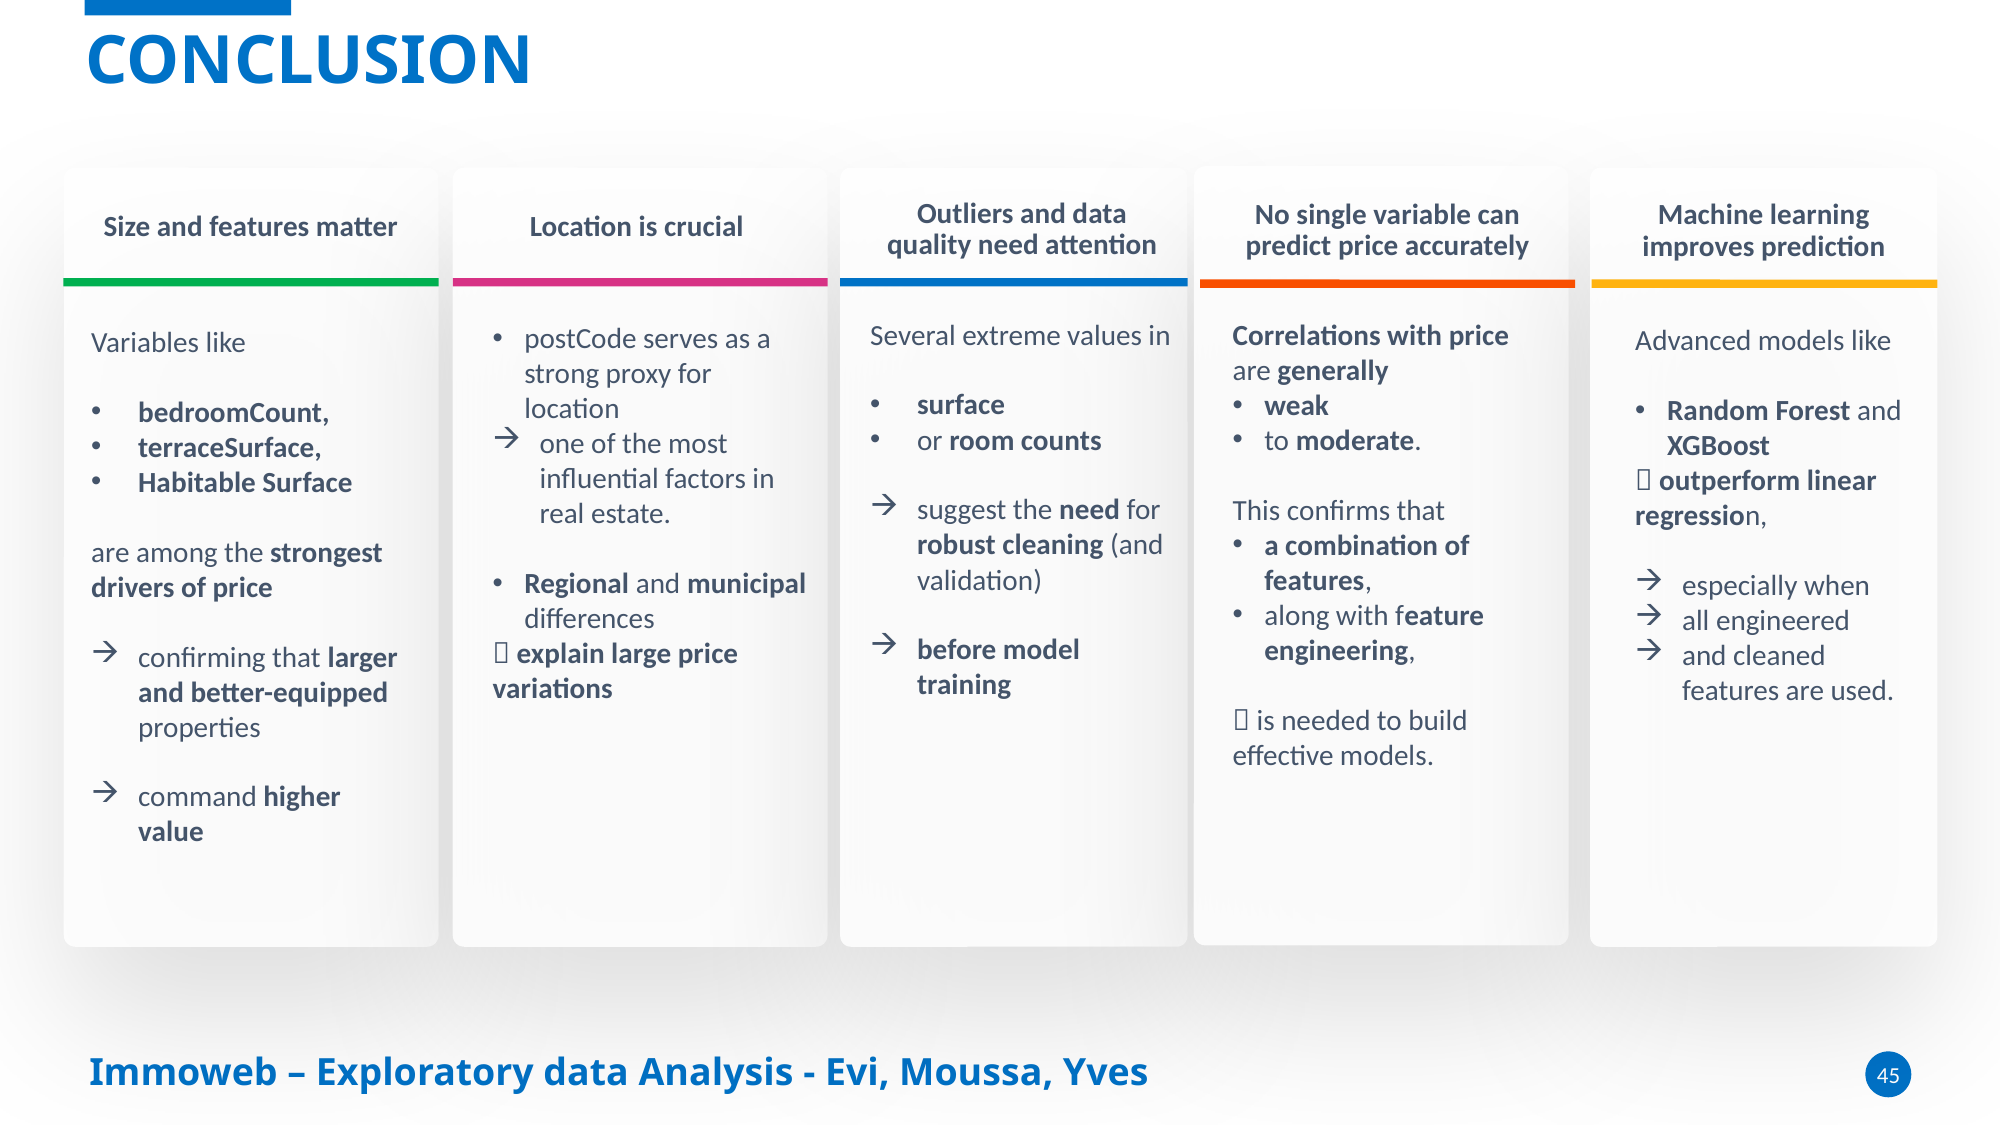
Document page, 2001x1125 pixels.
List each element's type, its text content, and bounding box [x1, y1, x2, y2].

text_box [452, 283, 790, 947]
text_box [1193, 166, 1569, 946]
text_box [63, 167, 439, 282]
text_box Size and features matter [83, 205, 418, 268]
text_box No single variable can predict price accurately [1223, 193, 1552, 256]
text_box Outliers and data quality need attention [868, 192, 1176, 255]
title Conclusion [85, 36, 1915, 98]
text_box Variables like bedroomCount, terraceSurface, Habitable Surface are among the strongest drivers of price confirming that larger and better-equipped properties command higher value [85, 317, 418, 428]
text_box Machine learning improves prediction [1617, 193, 1911, 256]
text_box [1590, 167, 1938, 947]
text_box [840, 167, 1188, 282]
text_box Several extreme values in surface or room counts suggest the need for robust cleaning (and validation) before model training [864, 310, 1184, 498]
text_box [840, 283, 1142, 947]
text_box Advanced models like Random Forest and XGBoost  outperform linear regression, especially when all engineered and cleaned features are used. [1629, 315, 1930, 503]
text_box [63, 283, 403, 947]
text_box postCode serves as a strong proxy for location one of the most influential factors in real estate. Regional and municipal differences  explain large price variations [486, 313, 819, 724]
text_box Location is crucial [482, 205, 792, 268]
text_box Correlations with price are generally weak to moderate. This confirms that a combination of features, along with feature engineering,  is needed to build effective models. [1226, 310, 1540, 498]
text_box [452, 167, 828, 282]
